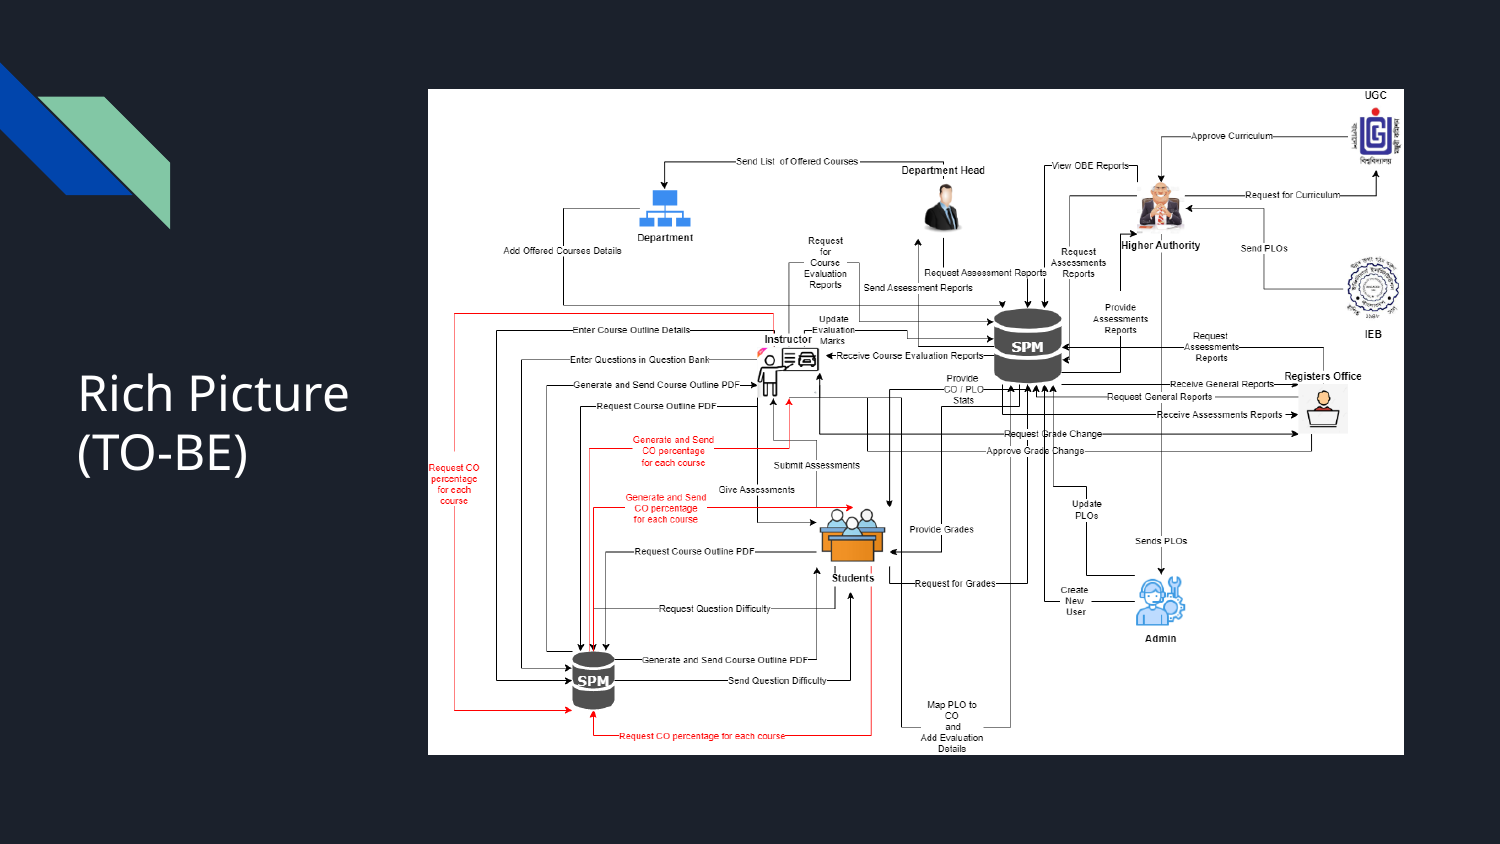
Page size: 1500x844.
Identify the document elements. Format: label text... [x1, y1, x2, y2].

title Rich Picture (TO-BE) [62, 346, 423, 497]
picture [428, 89, 1404, 755]
